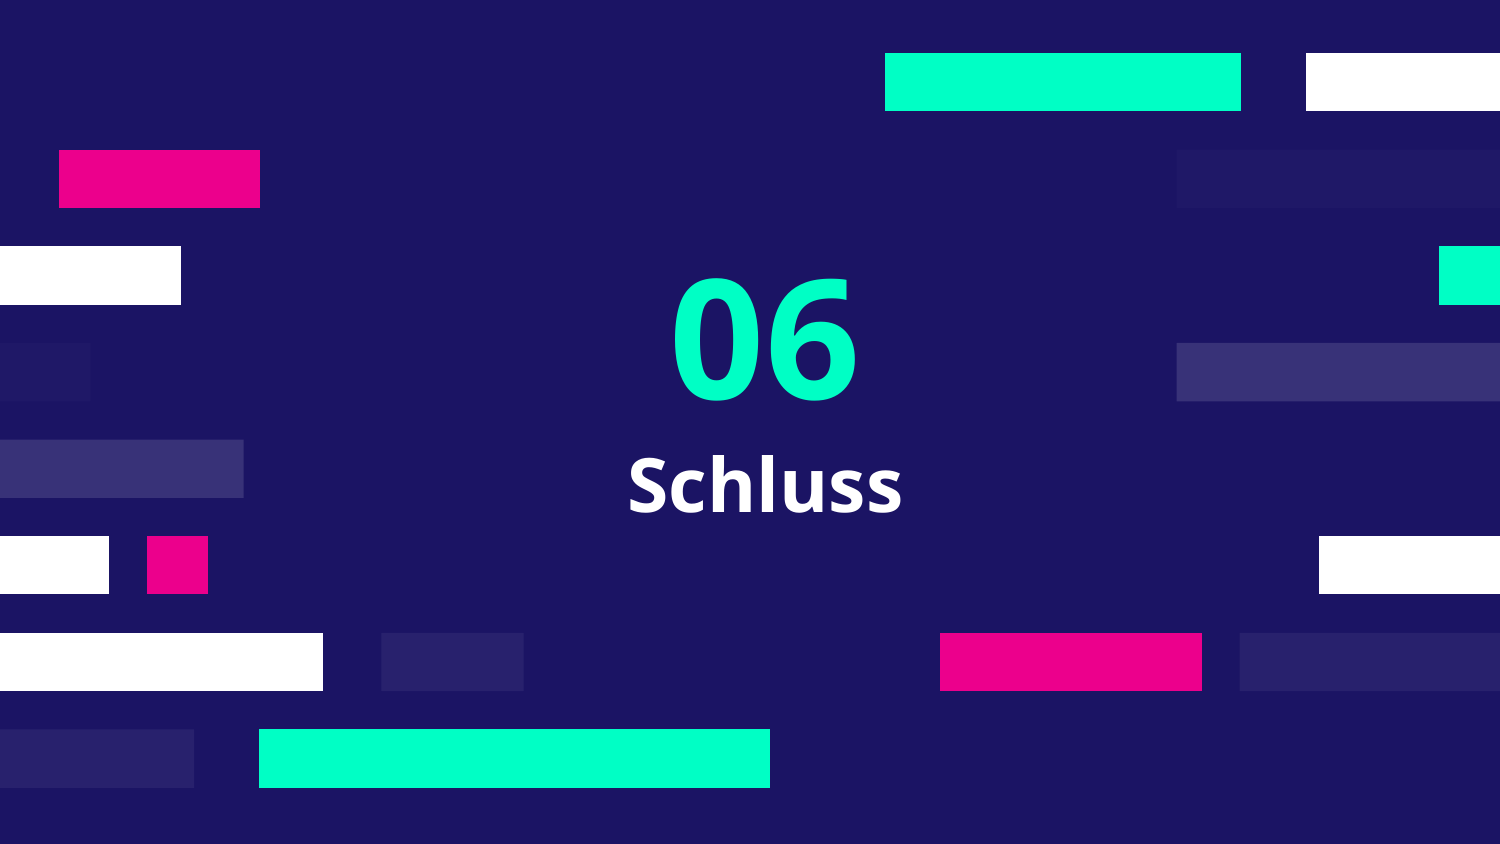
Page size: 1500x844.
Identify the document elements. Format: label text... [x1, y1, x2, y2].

title Schluss [74, 445, 1457, 519]
title 06 [74, 352, 1457, 434]
